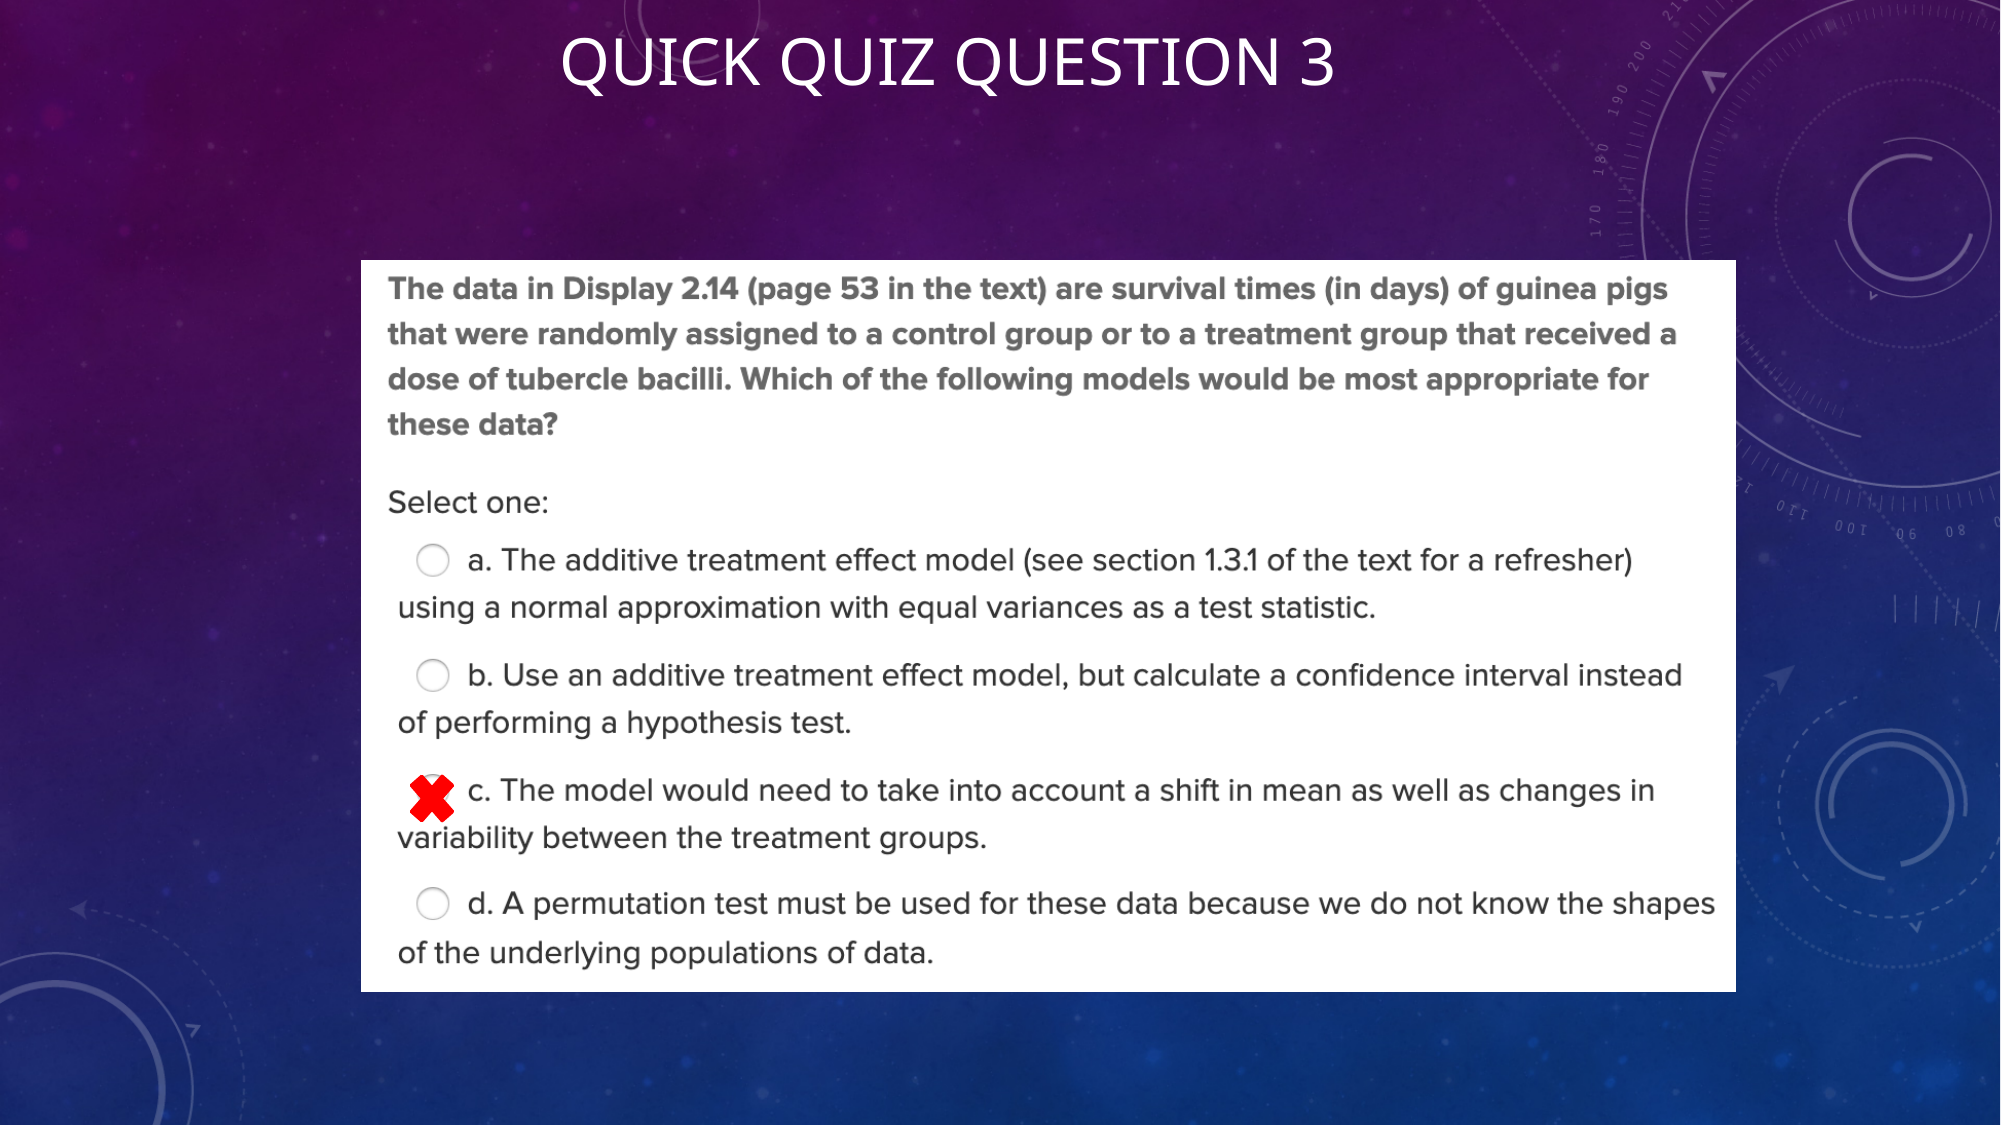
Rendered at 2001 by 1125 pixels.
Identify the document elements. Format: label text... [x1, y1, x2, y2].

title Quick quiz Question 3 [117, 12, 1780, 107]
picture [0, 0, 2001, 1125]
